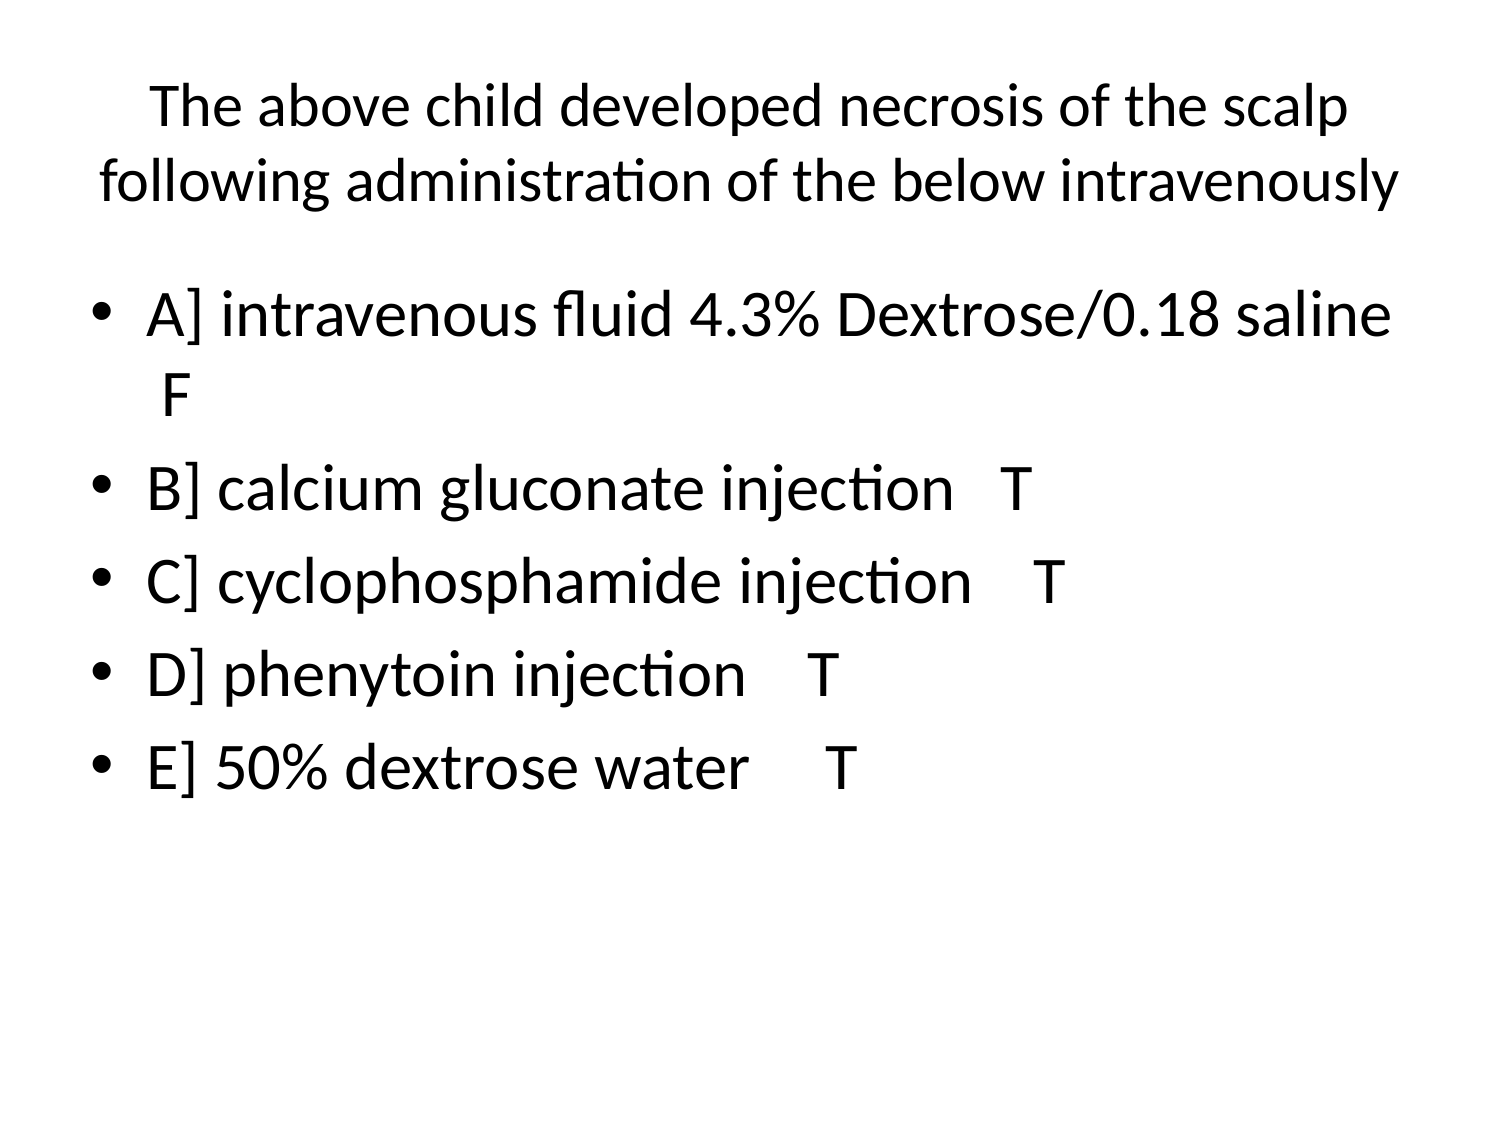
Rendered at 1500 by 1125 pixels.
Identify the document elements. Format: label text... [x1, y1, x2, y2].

title The above child developed necrosis of the scalp following administration of the below intravenously [75, 45, 1425, 233]
list A] intravenous fluid 4.3% Dextrose/0.18 saline F B] calcium gluconate injection T C] cyclophosphamide injection T D] phenytoin injection T E] 50% dextrose water T [75, 262, 1425, 1005]
